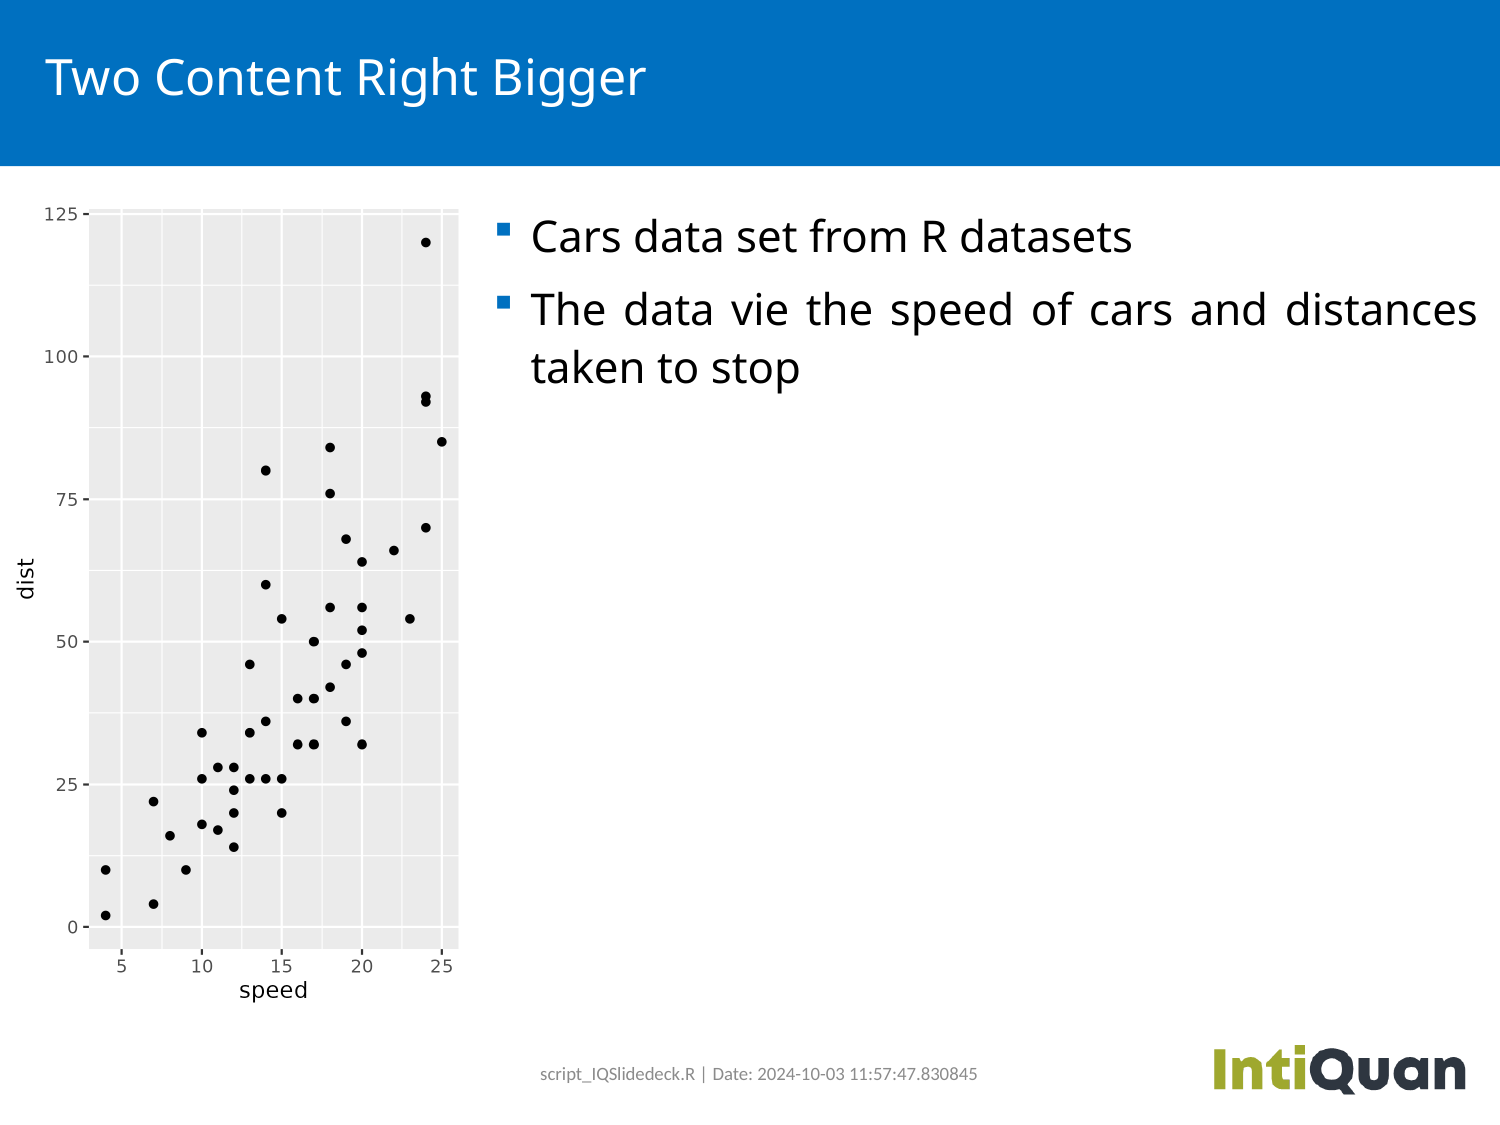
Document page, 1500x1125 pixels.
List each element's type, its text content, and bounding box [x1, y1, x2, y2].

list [5, 197, 470, 1014]
footer script_IQSlidedeck.R | Date: 2024-10-03 11:57:47.830845 [323, 1042, 1194, 1103]
picture [1211, 1039, 1466, 1101]
title Two Content Right Bigger [0, 0, 1500, 167]
list Cars data set from R datasets The data vie the speed of cars and distances taken to stop [478, 195, 1494, 1012]
